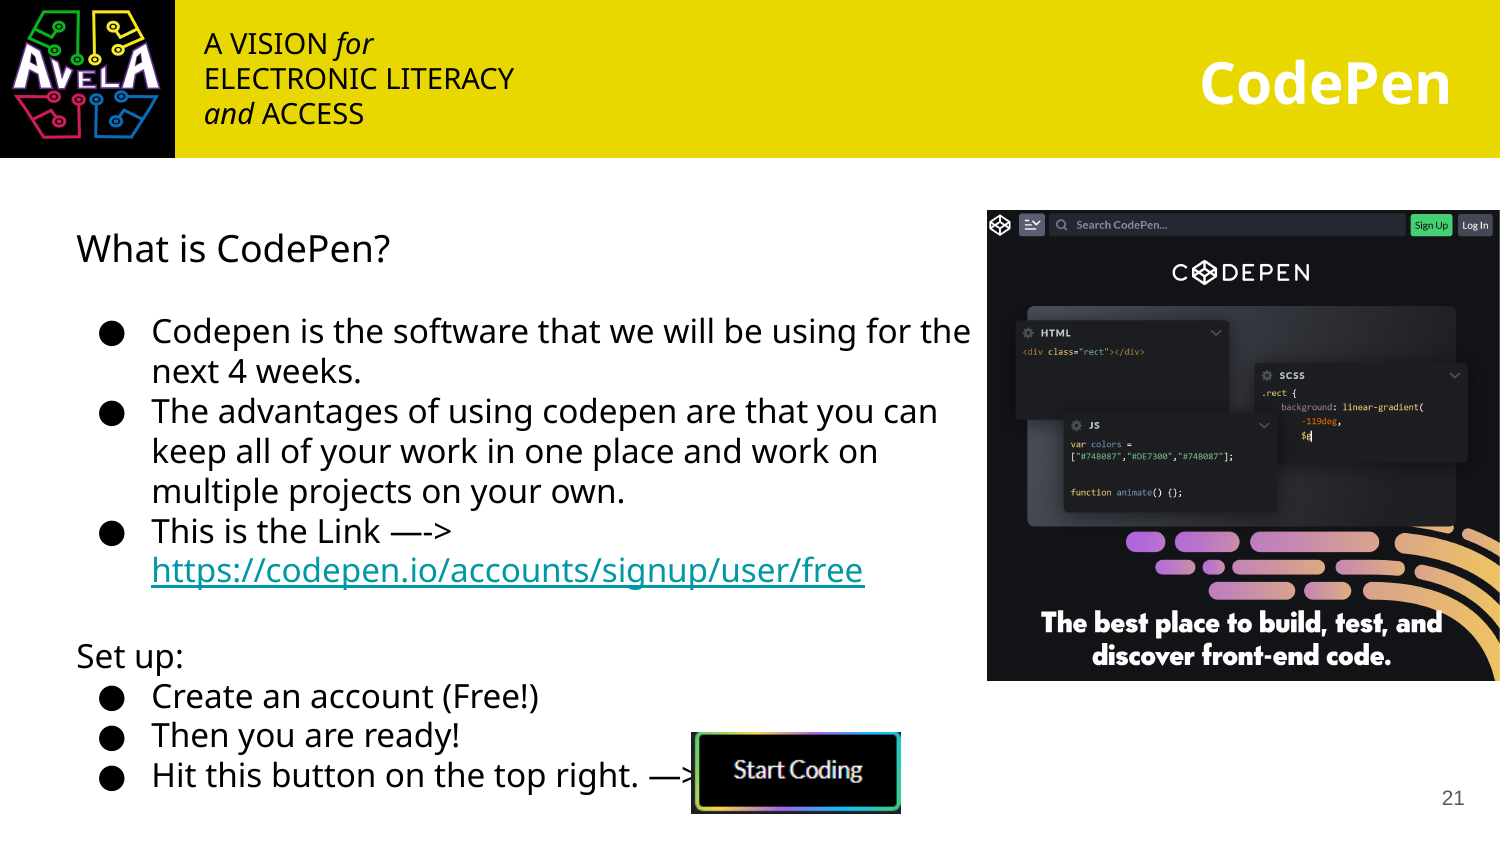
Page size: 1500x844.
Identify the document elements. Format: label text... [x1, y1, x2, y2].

slide_number ‹#› [1389, 764, 1480, 830]
picture [691, 732, 902, 815]
picture [0, 0, 175, 158]
list What is CodePen? Codepen is the software that we will be using for the next 4 weeks. The advantages of using codepen are that you can keep all of your work in one place and work on multiple projects on your own. This is the Link —-> https://codepen.io/accounts/signup/user/free Set up: Create an account (Free!) Then you are ready! Hit this button on the top right. —> [61, 210, 988, 822]
picture [987, 210, 1500, 682]
title CodePen [629, 31, 1469, 127]
